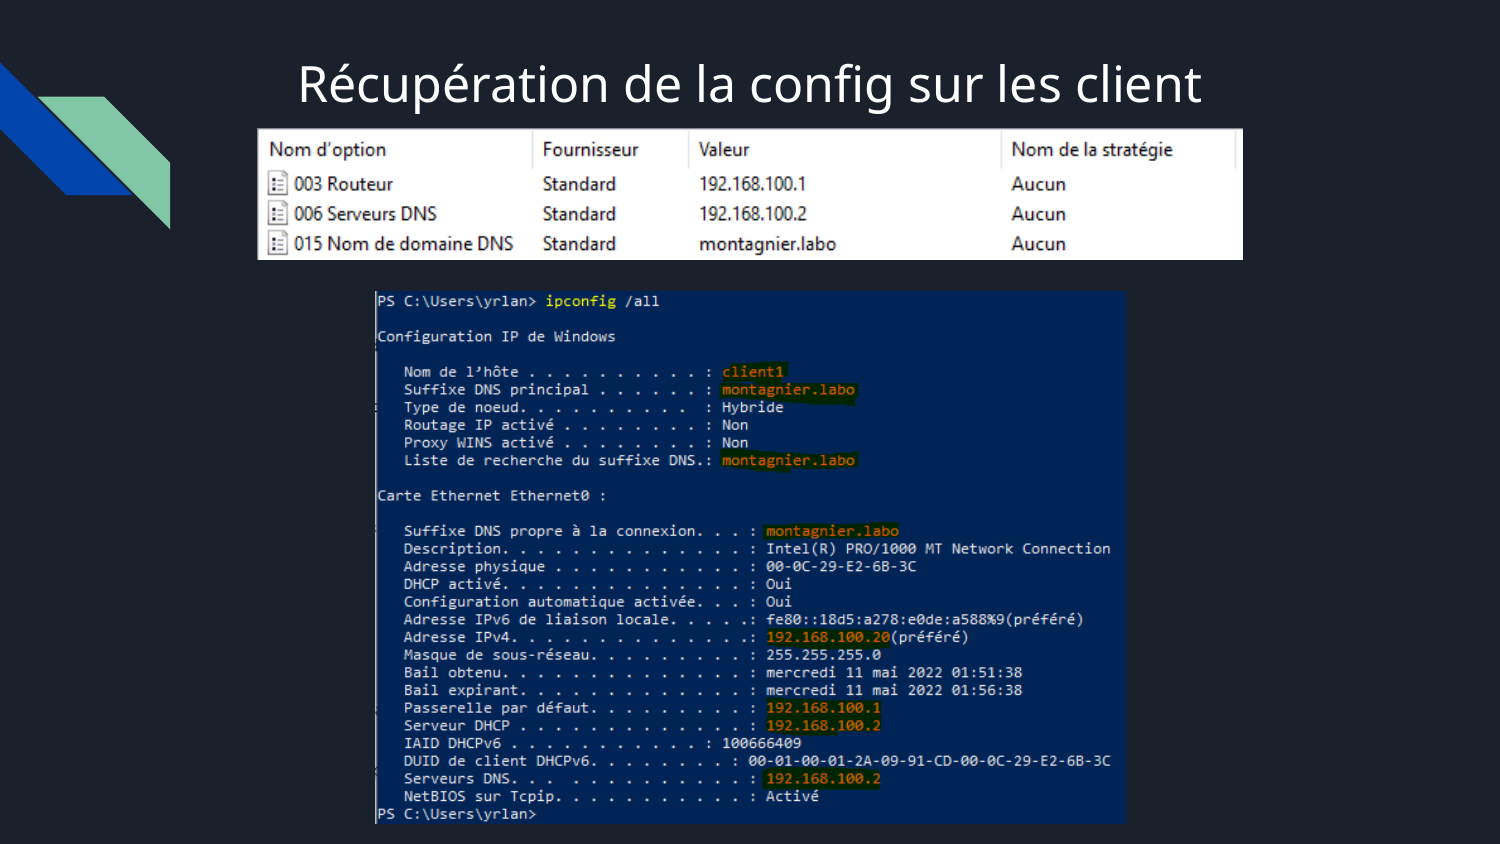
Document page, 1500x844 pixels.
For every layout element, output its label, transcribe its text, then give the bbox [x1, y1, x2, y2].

title Récupération de la config sur les client [244, 37, 1256, 150]
picture [374, 291, 1126, 824]
picture [256, 128, 1244, 260]
